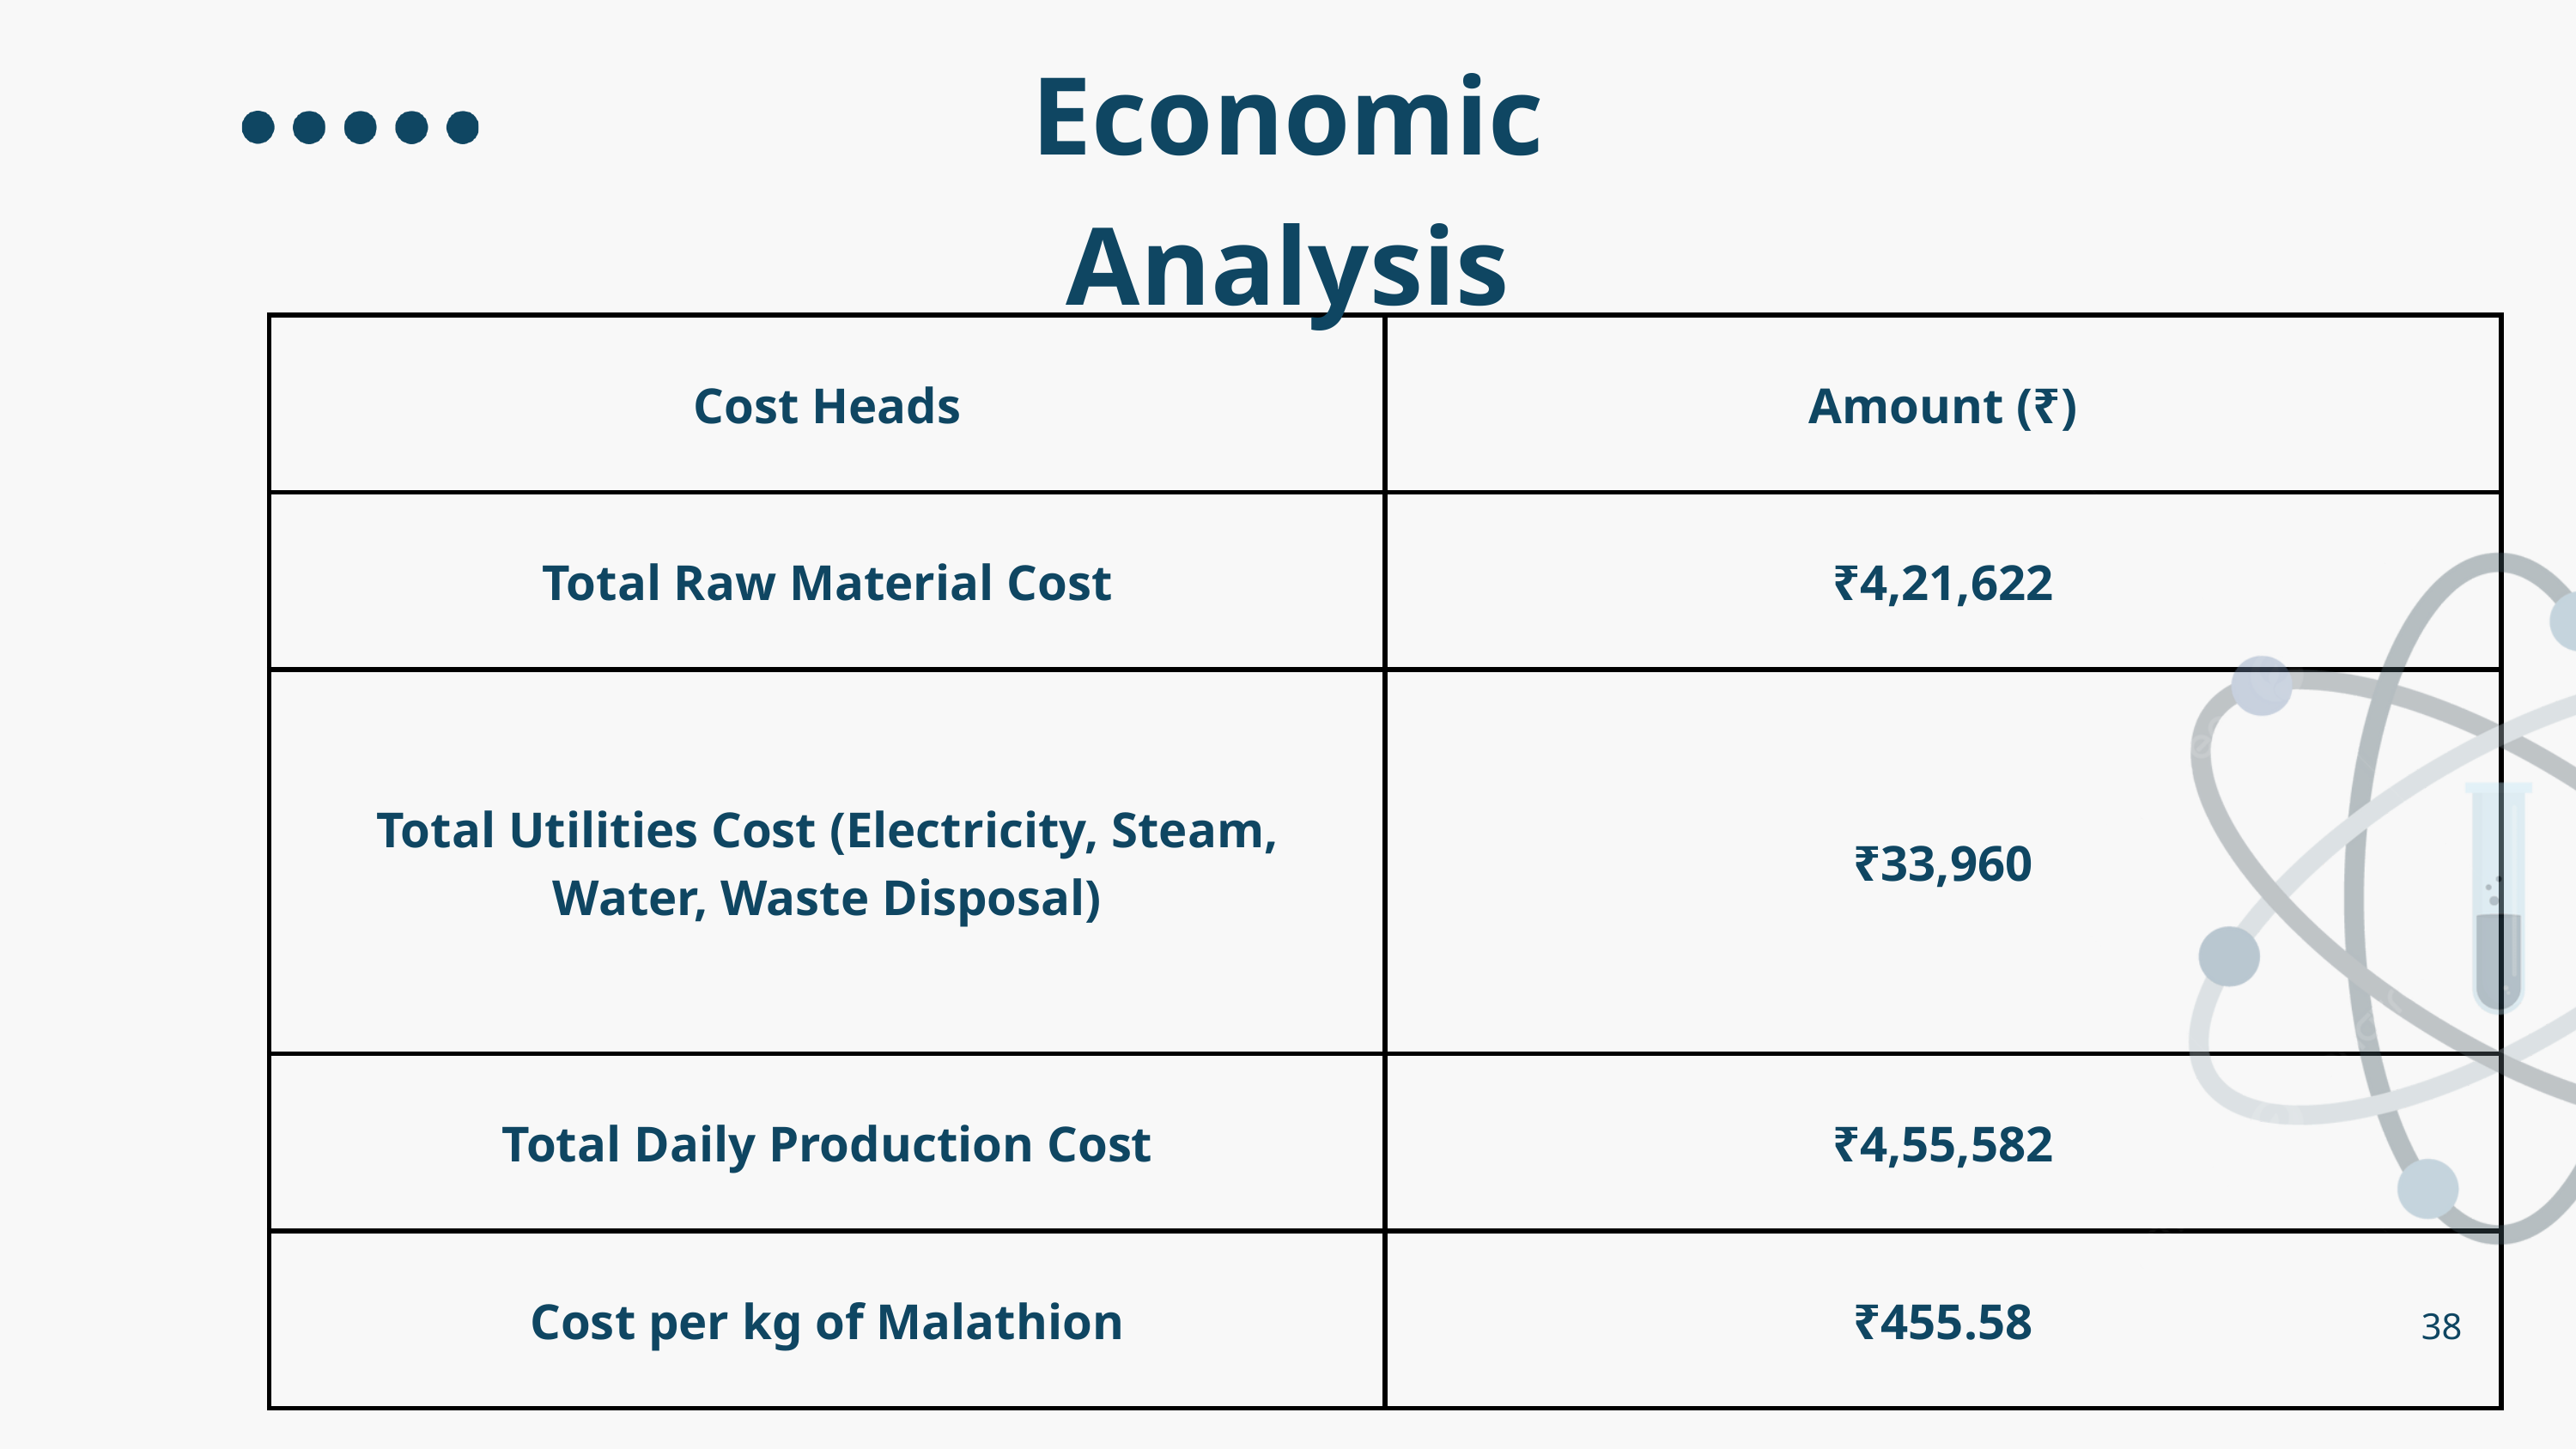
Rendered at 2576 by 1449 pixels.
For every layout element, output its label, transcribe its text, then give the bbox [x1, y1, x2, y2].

table_cell ₹4,55,582 [1388, 1056, 2053, 1228]
table_header Amount (₹) [1388, 318, 2499, 490]
text_box Economic Analysis [887, 26, 1689, 327]
table_header Cost Heads [271, 318, 1382, 490]
table_cell ₹4,21,622 [1388, 494, 2053, 667]
table_cell Total Utilities Cost (Electricity, Steam, Water, Waste Disposal) [271, 672, 1382, 1052]
table_cell ₹455.58 [1388, 1234, 2499, 1406]
table_cell Cost per kg of Malathion [271, 1234, 1382, 1406]
text_box [2053, 451, 2576, 1347]
table_cell ₹33,960 [1388, 672, 2053, 1052]
text_box [241, 109, 479, 145]
table_cell Total Raw Material Cost [271, 494, 1382, 667]
table_cell Total Daily Production Cost [271, 1056, 1382, 1228]
